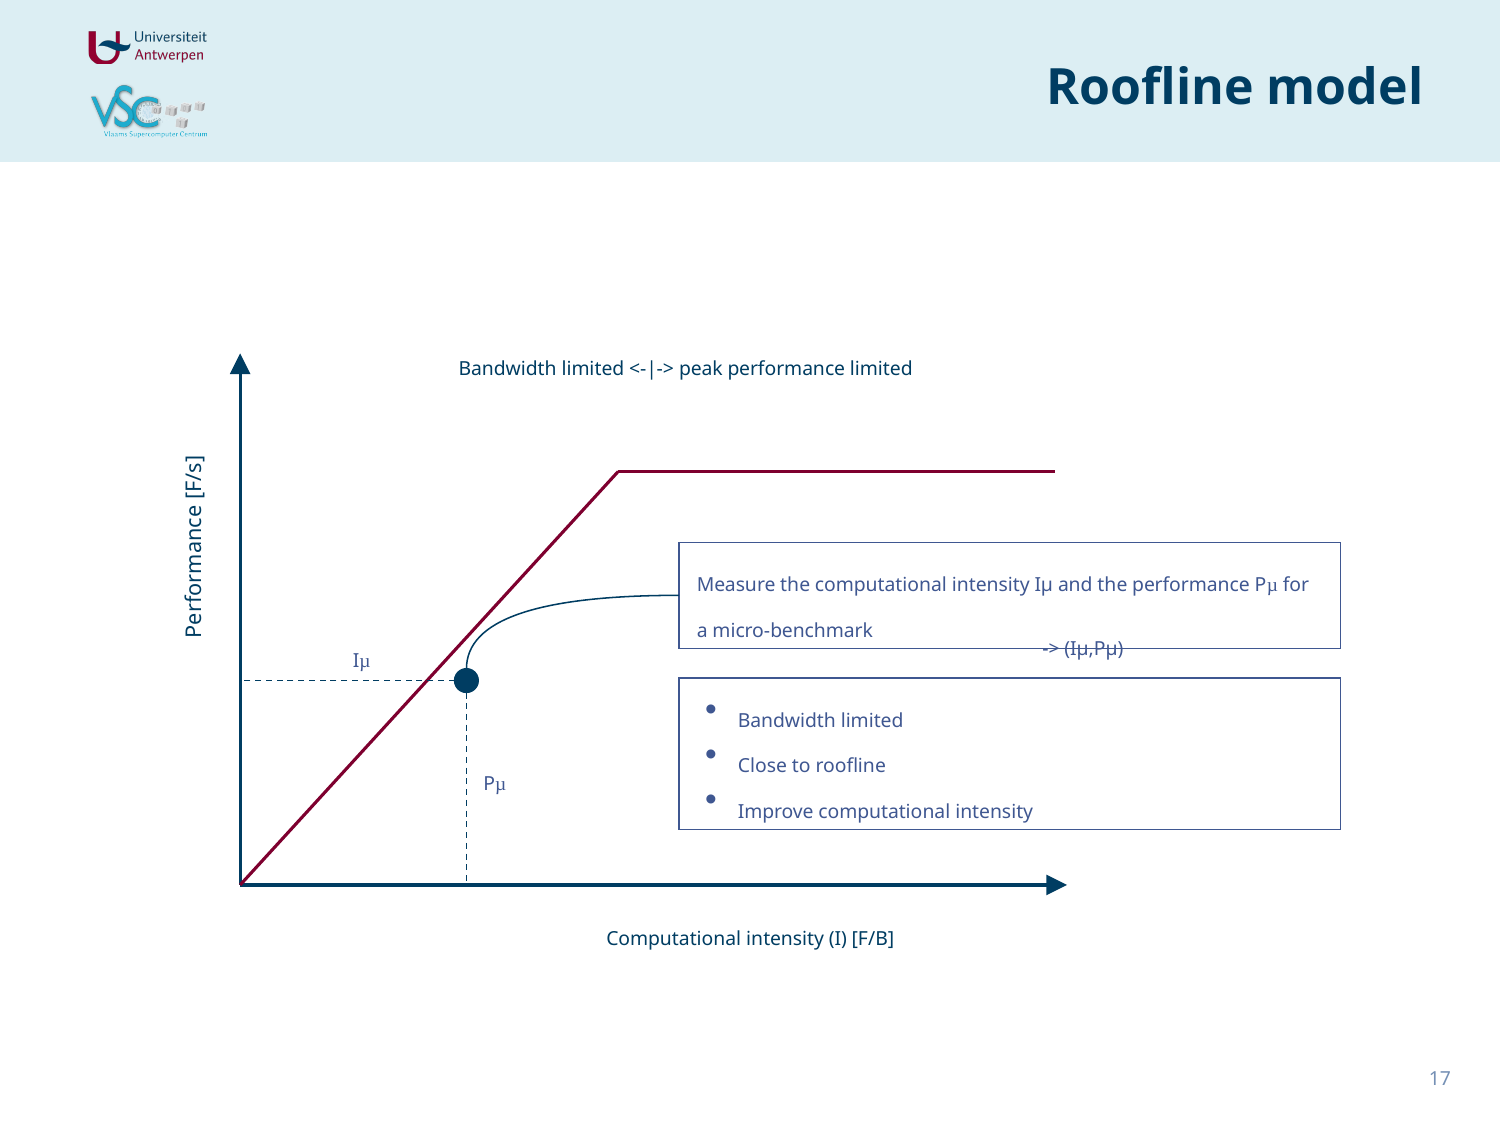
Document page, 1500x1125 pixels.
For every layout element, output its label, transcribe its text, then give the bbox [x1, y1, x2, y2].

picture [88, 82, 207, 138]
text_box Bandwidth limited <-|-> peak performance limited [443, 326, 933, 387]
title Roofline model [230, 32, 1424, 137]
text_box Computational intensity (I) [F/B] [591, 896, 910, 957]
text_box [466, 595, 680, 670]
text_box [239, 471, 619, 886]
text_box Measure the computational intensity Iµ and the performance Pµ for a micro-benchmark [679, 542, 1341, 649]
text_box Performance [F/s] [146, 440, 213, 654]
text_box Bandwidth limited Close to roofline Improve computational intensity [679, 678, 1341, 830]
text_box -> (Iµ,Pµ) [1042, 614, 1124, 660]
